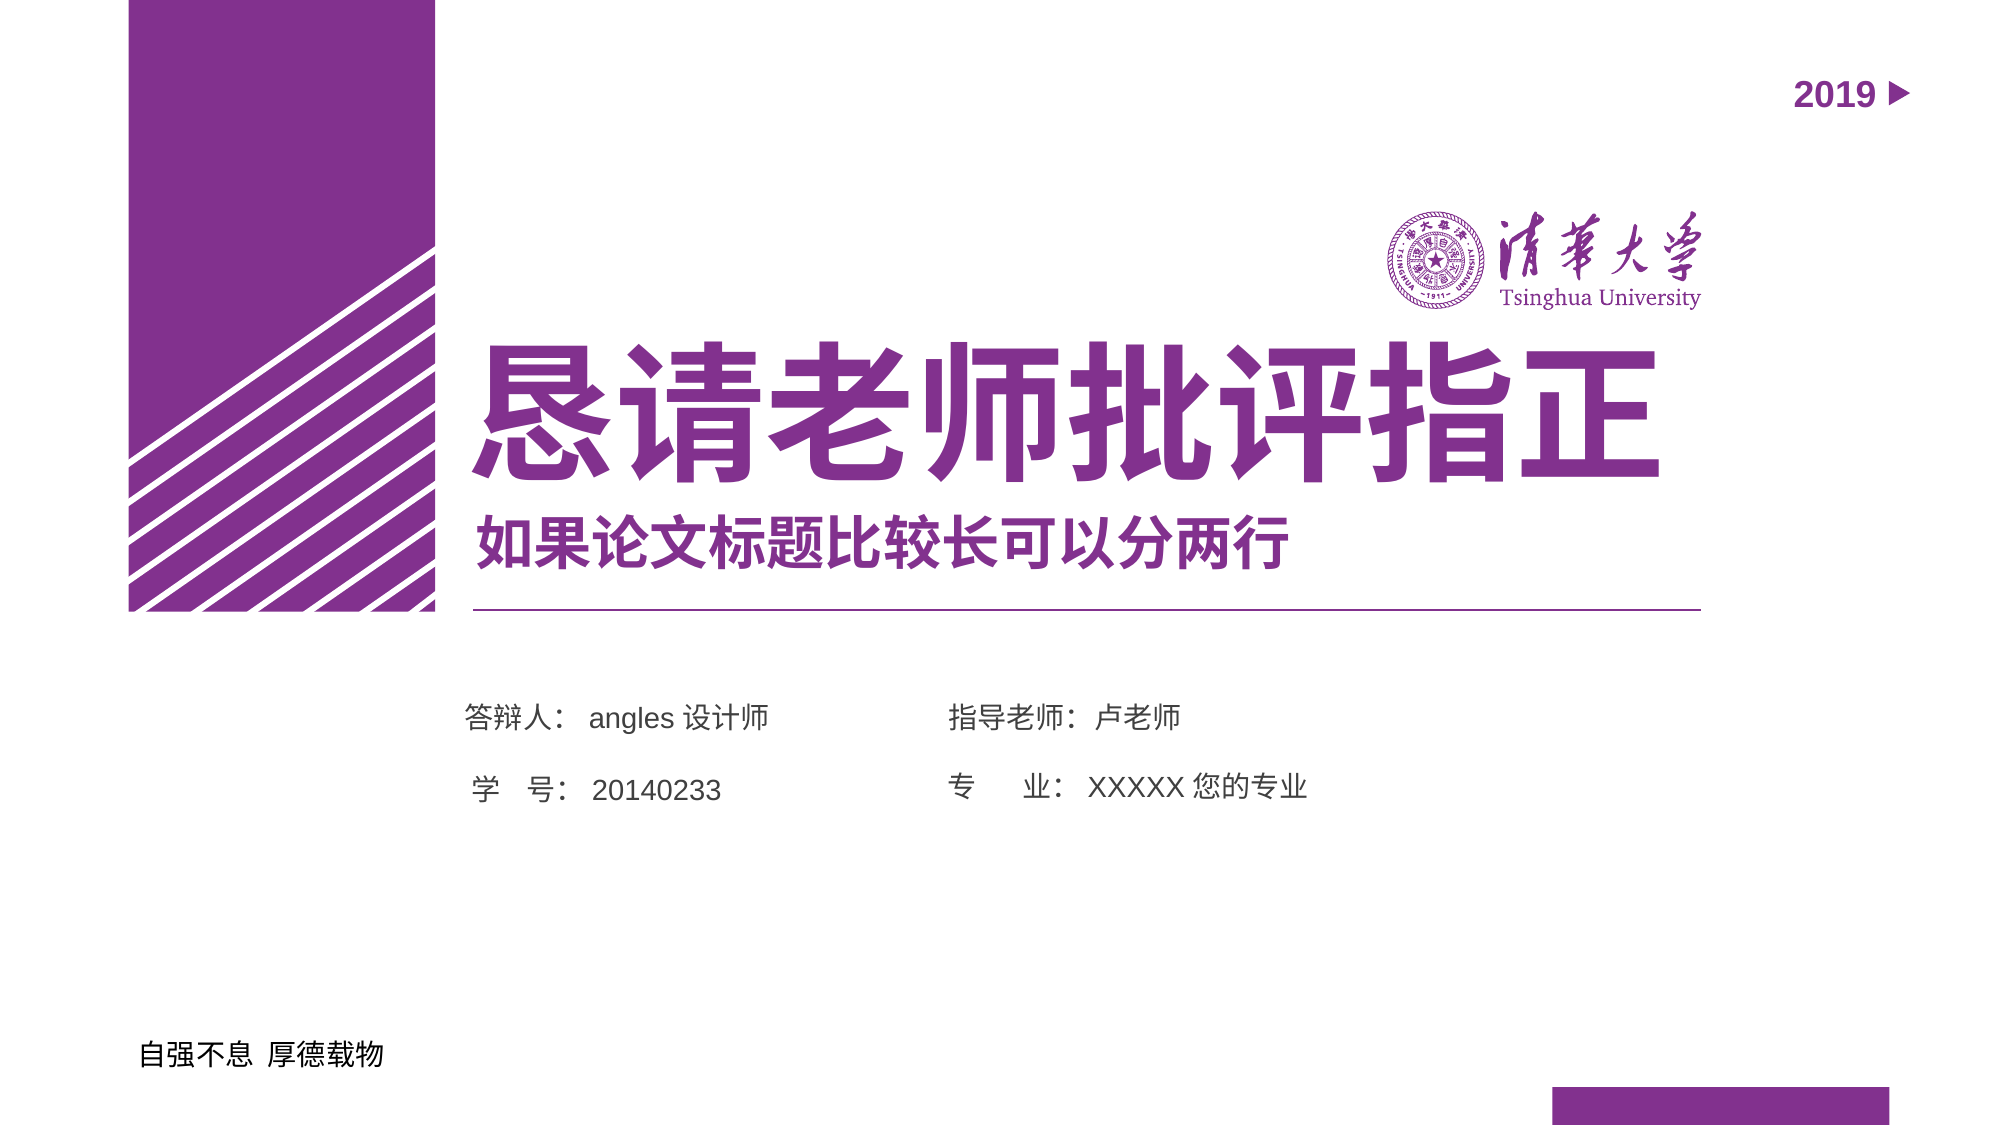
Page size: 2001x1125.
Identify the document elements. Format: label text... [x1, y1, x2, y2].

text_box 专 业：XXXXX您的专业 [932, 760, 1325, 811]
text_box 指导老师：卢老师 [933, 692, 1198, 742]
text_box [1887, 78, 1913, 108]
text_box 答辩人：angles设计师 [450, 692, 785, 742]
text_box 如果论文标题比较长可以分两行 [460, 507, 1306, 584]
text_box 学 号：20140233 [456, 763, 737, 814]
text_box 自强不息 厚德载物 [122, 1028, 400, 1079]
text_box 恳请老师批评指正 [450, 311, 1681, 507]
text_box 2019 [1778, 62, 1892, 123]
picture [1386, 210, 1702, 310]
